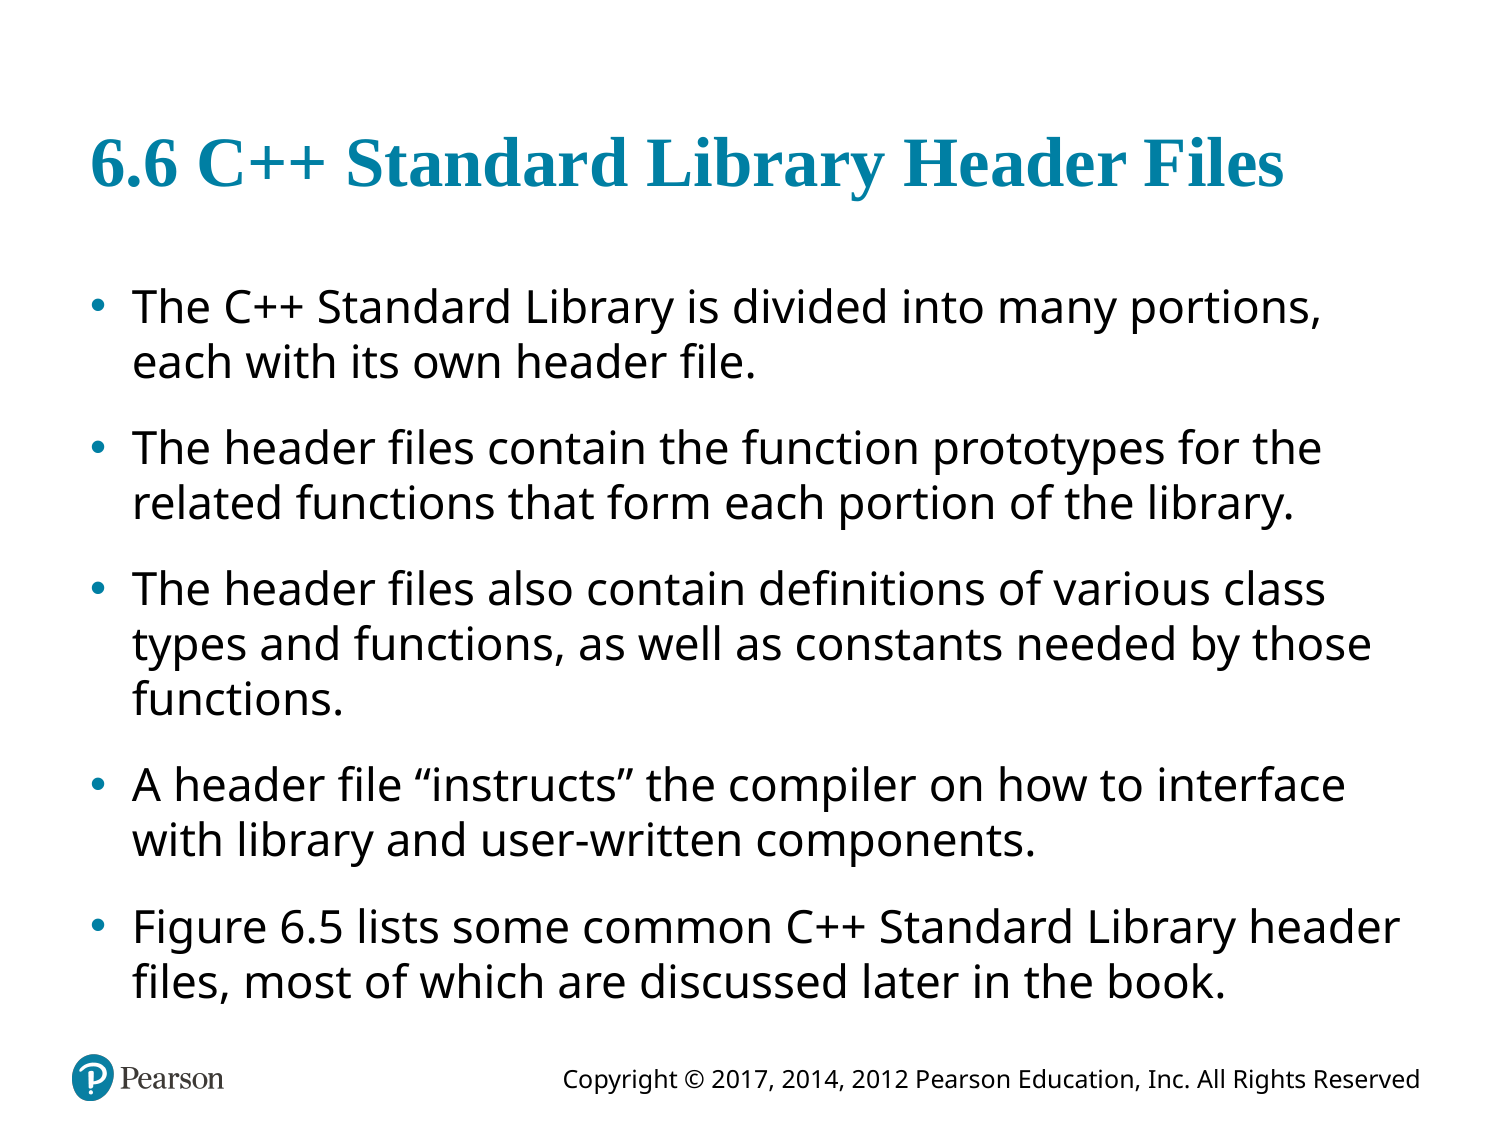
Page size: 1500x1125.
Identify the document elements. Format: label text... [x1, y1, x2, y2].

title 6.6 C++ Standard Library Header Files [75, 0, 1425, 216]
picture [72, 1054, 88, 1070]
picture [98, 1054, 224, 1101]
picture [72, 1087, 83, 1101]
picture [80, 1063, 106, 1088]
list The C++ Standard Library is divided into many portions, each with its own header file. The header files contain the function prototypes for the related functions that form each portion of the library. The header files also contain definitions of various class types and functions, as well as constants needed by those functions. A header file “instructs” the compiler on how to interface with library and user-written components. Figure 6.5 lists some common C++ Standard Library header files, most of which are discussed later in the book. [75, 262, 1425, 1023]
